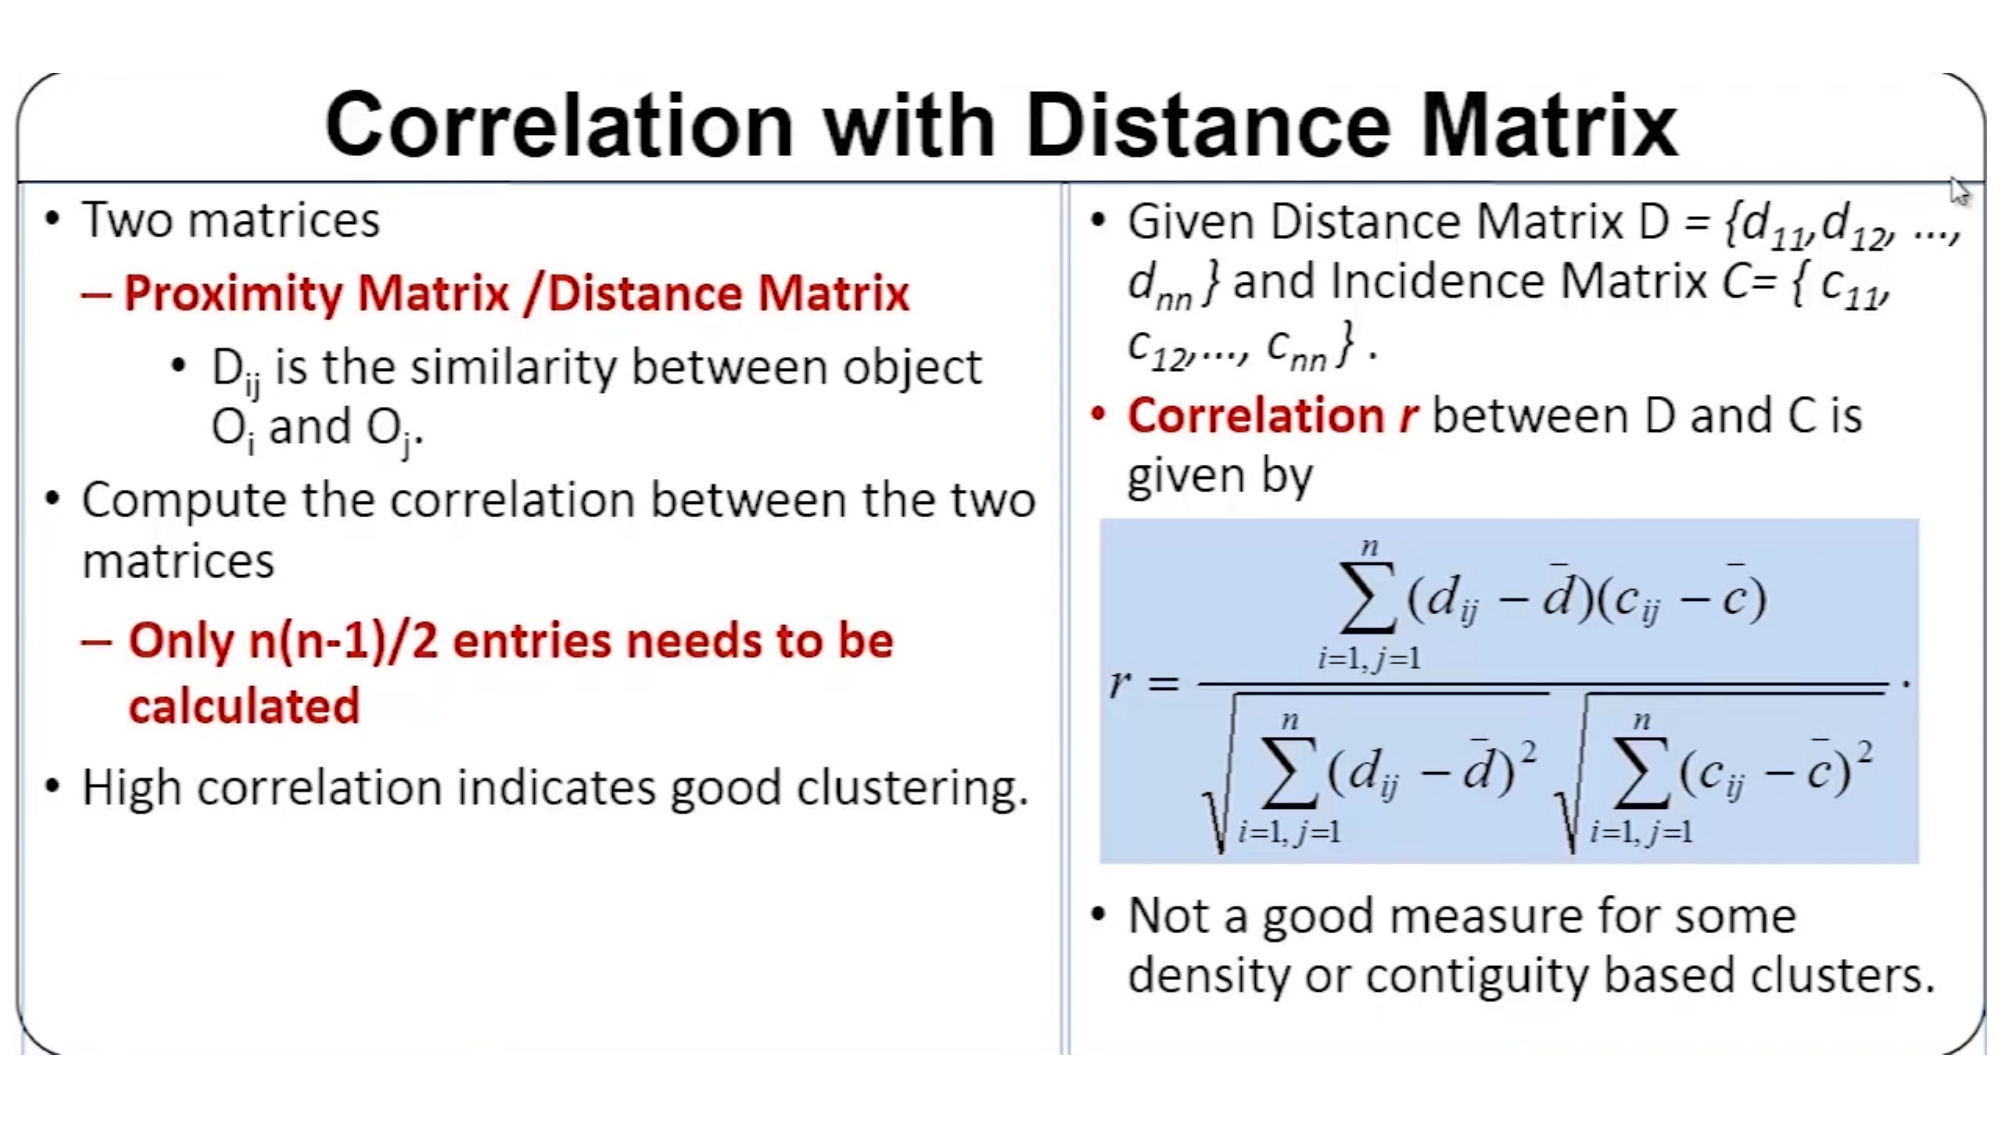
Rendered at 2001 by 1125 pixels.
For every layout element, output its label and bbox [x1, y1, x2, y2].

picture [13, 73, 1987, 1055]
